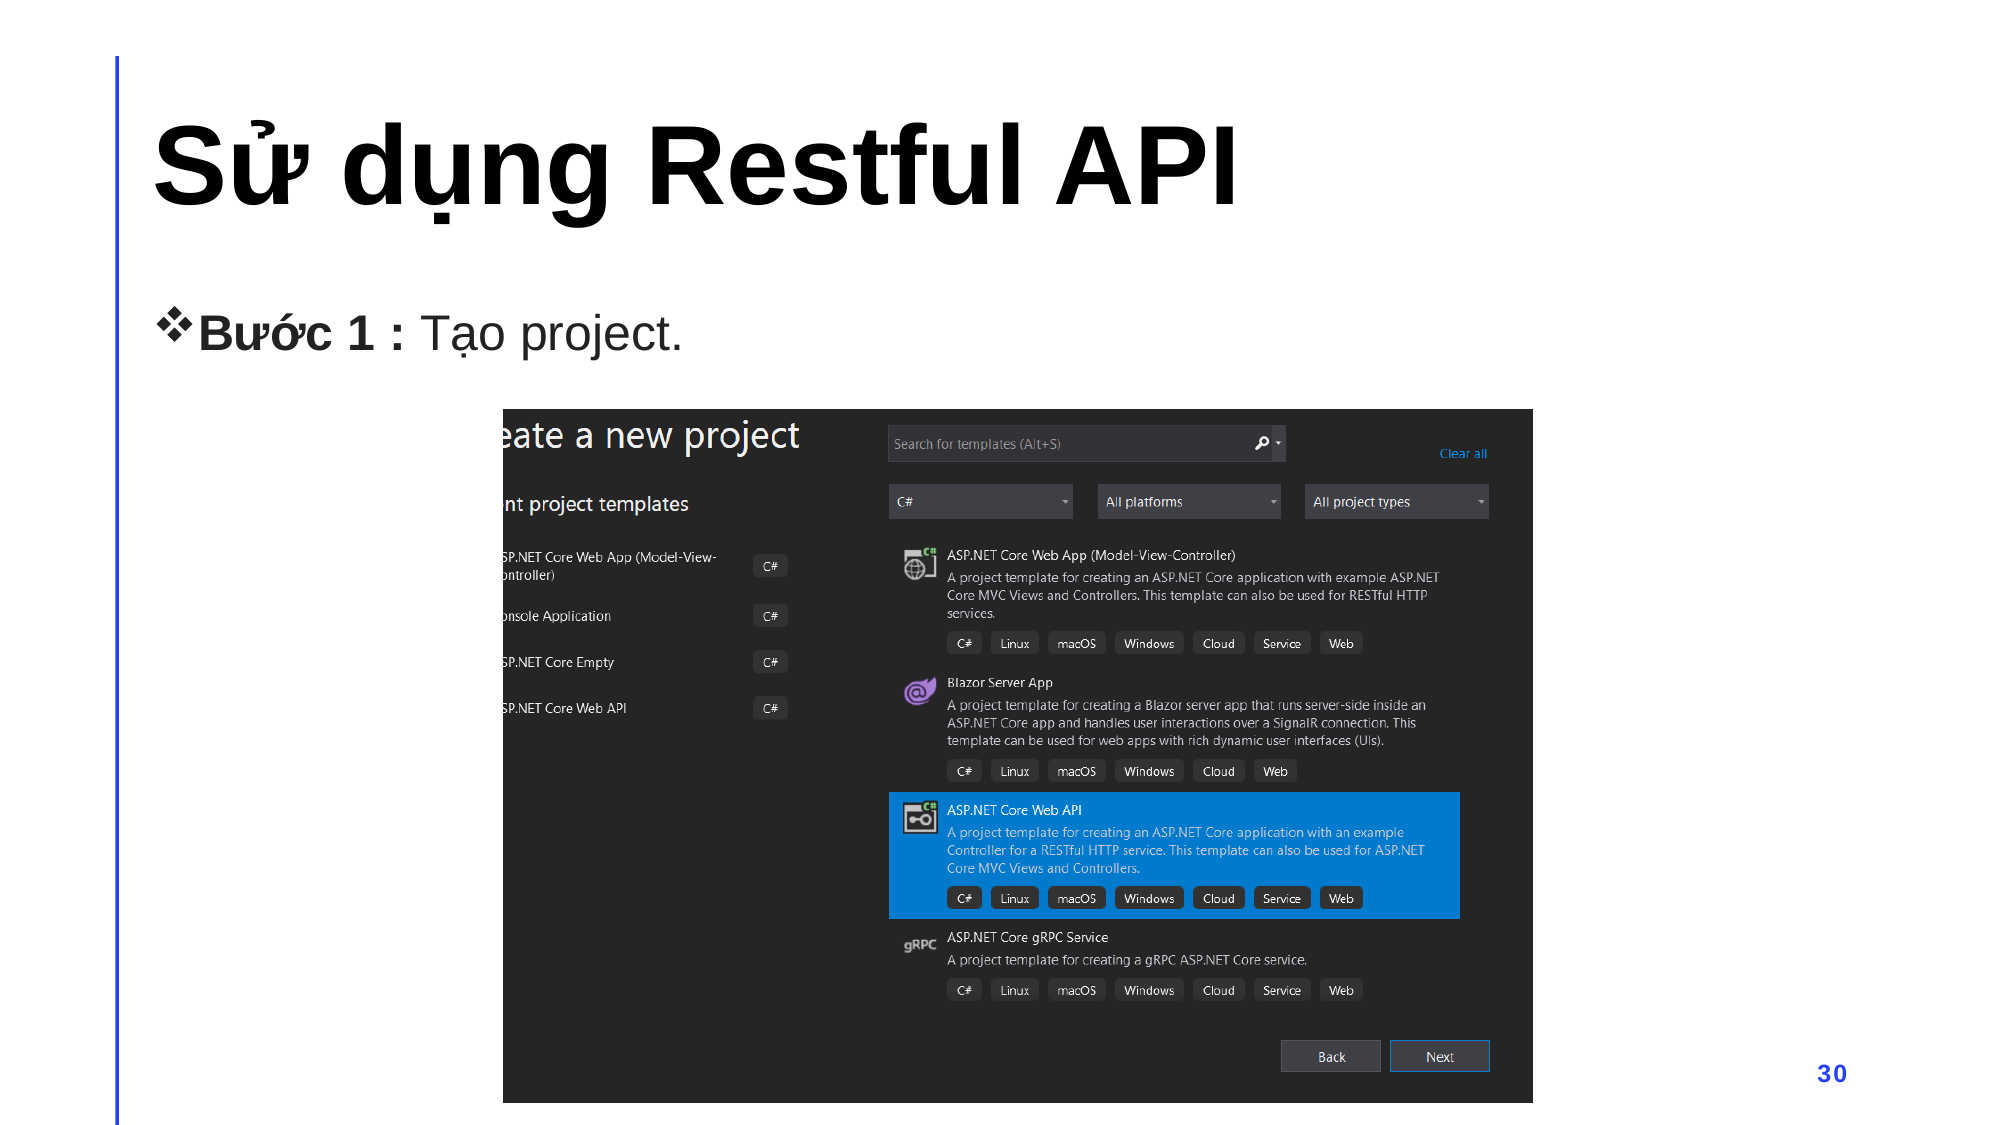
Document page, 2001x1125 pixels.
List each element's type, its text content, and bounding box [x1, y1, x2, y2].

title Sử dụng Restful API [137, 59, 1863, 278]
list Bước 1 : Tạo project. [137, 299, 1863, 1014]
slide_number 30 [1533, 1042, 1863, 1103]
picture [503, 409, 1533, 1103]
